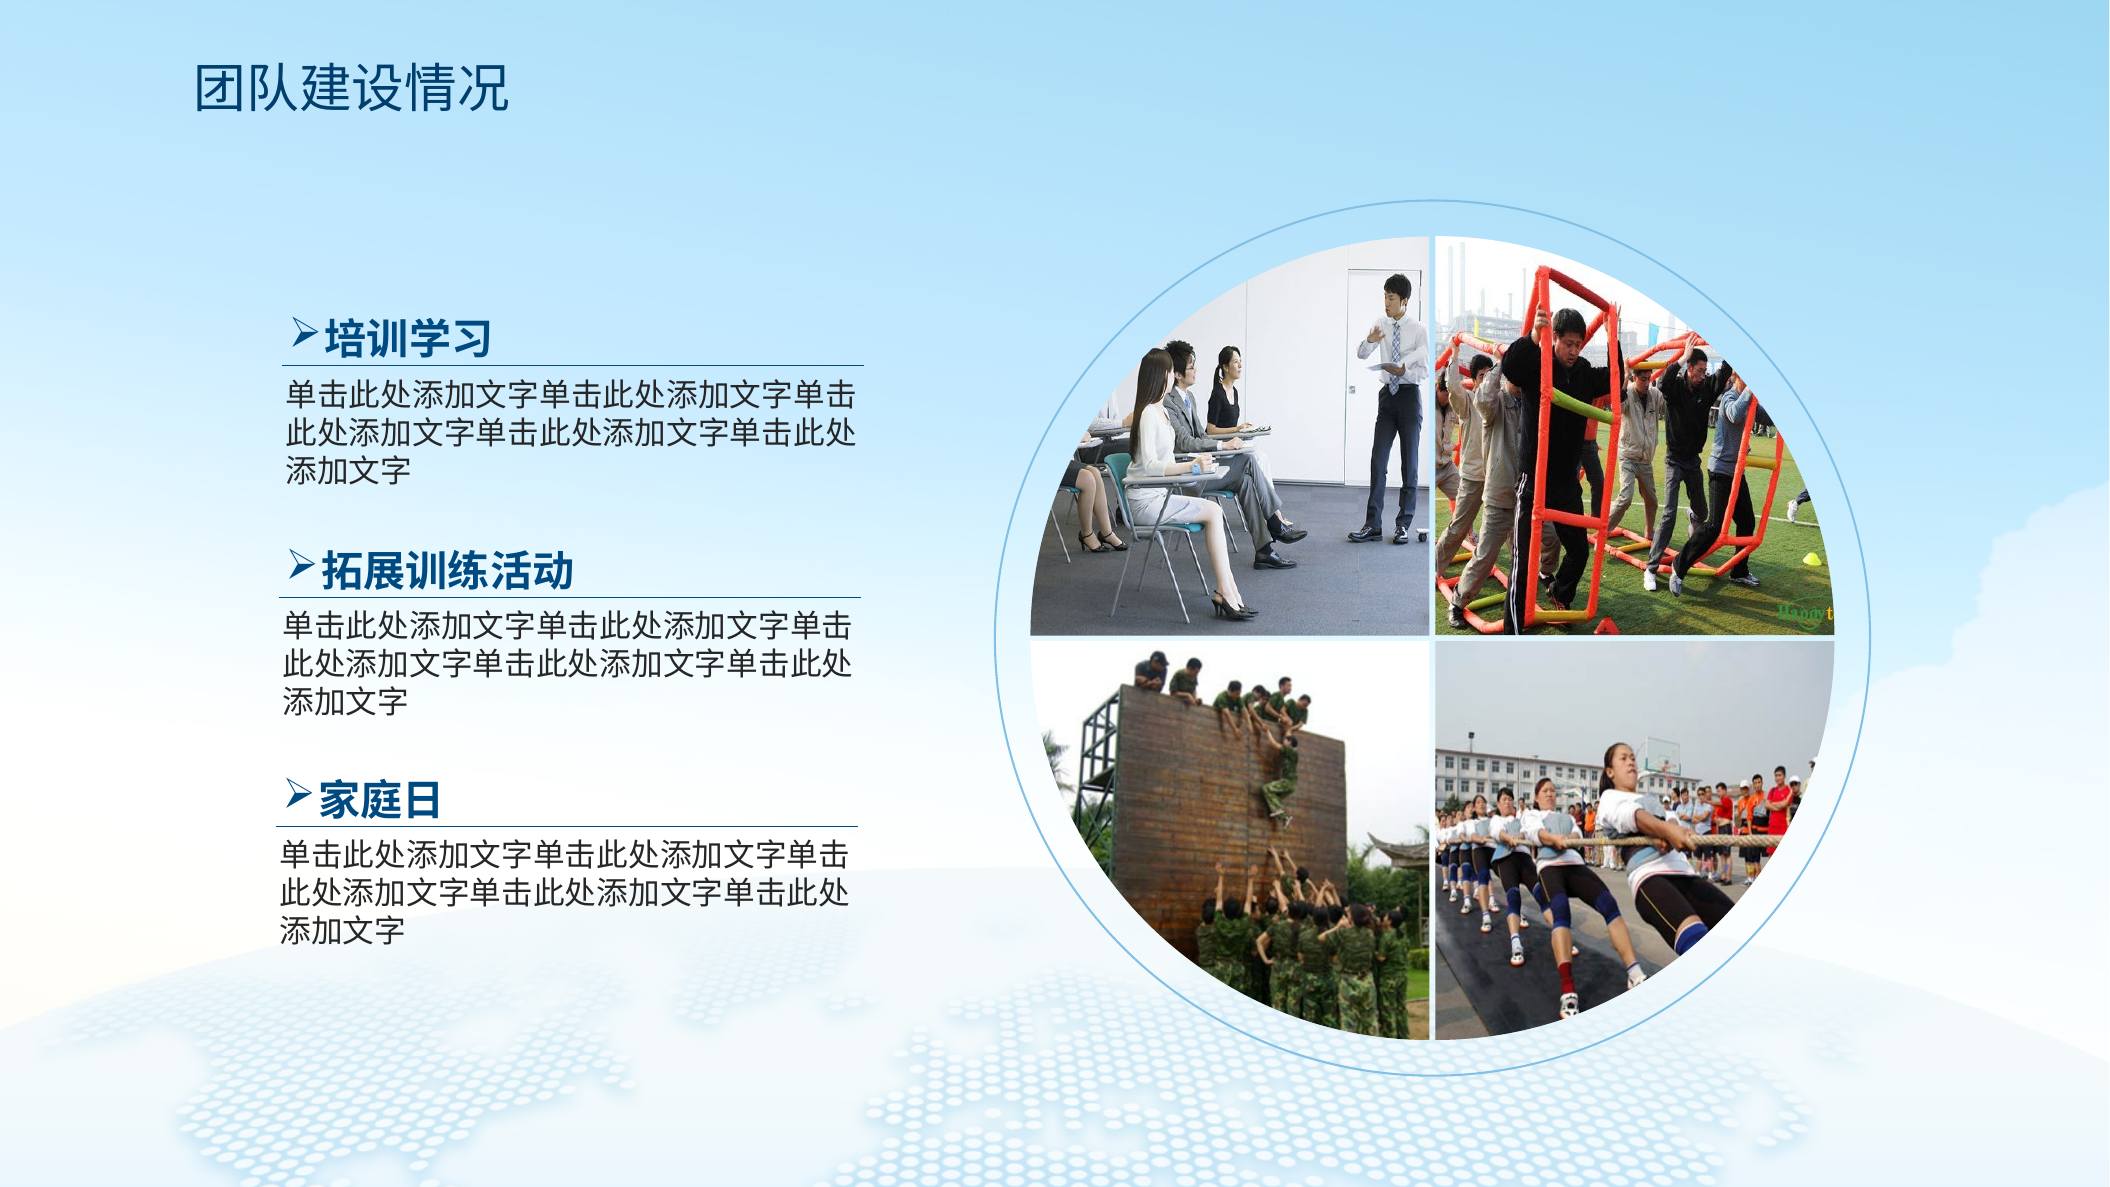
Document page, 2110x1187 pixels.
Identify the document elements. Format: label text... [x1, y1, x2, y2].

text_box [1434, 640, 1836, 1042]
text_box 拓展训练活动 [268, 535, 660, 597]
text_box 团队建设情况 [179, 47, 691, 126]
text_box [1029, 235, 1431, 637]
picture [0, 0, 2110, 1187]
text_box [1434, 235, 1836, 637]
text_box 培训学习 [271, 304, 664, 365]
text_box [1029, 640, 1431, 1042]
text_box 单击此处添加文字单击此处添加文字单击此处添加文字单击此处添加文字单击此处添加文字 [268, 365, 893, 497]
text_box 单击此处添加文字单击此处添加文字单击此处添加文字单击此处添加文字单击此处添加文字 [262, 826, 886, 958]
text_box 单击此处添加文字单击此处添加文字单击此处添加文字单击此处添加文字单击此处添加文字 [265, 597, 890, 729]
text_box [993, 199, 1872, 1077]
text_box 家庭日 [265, 764, 657, 826]
